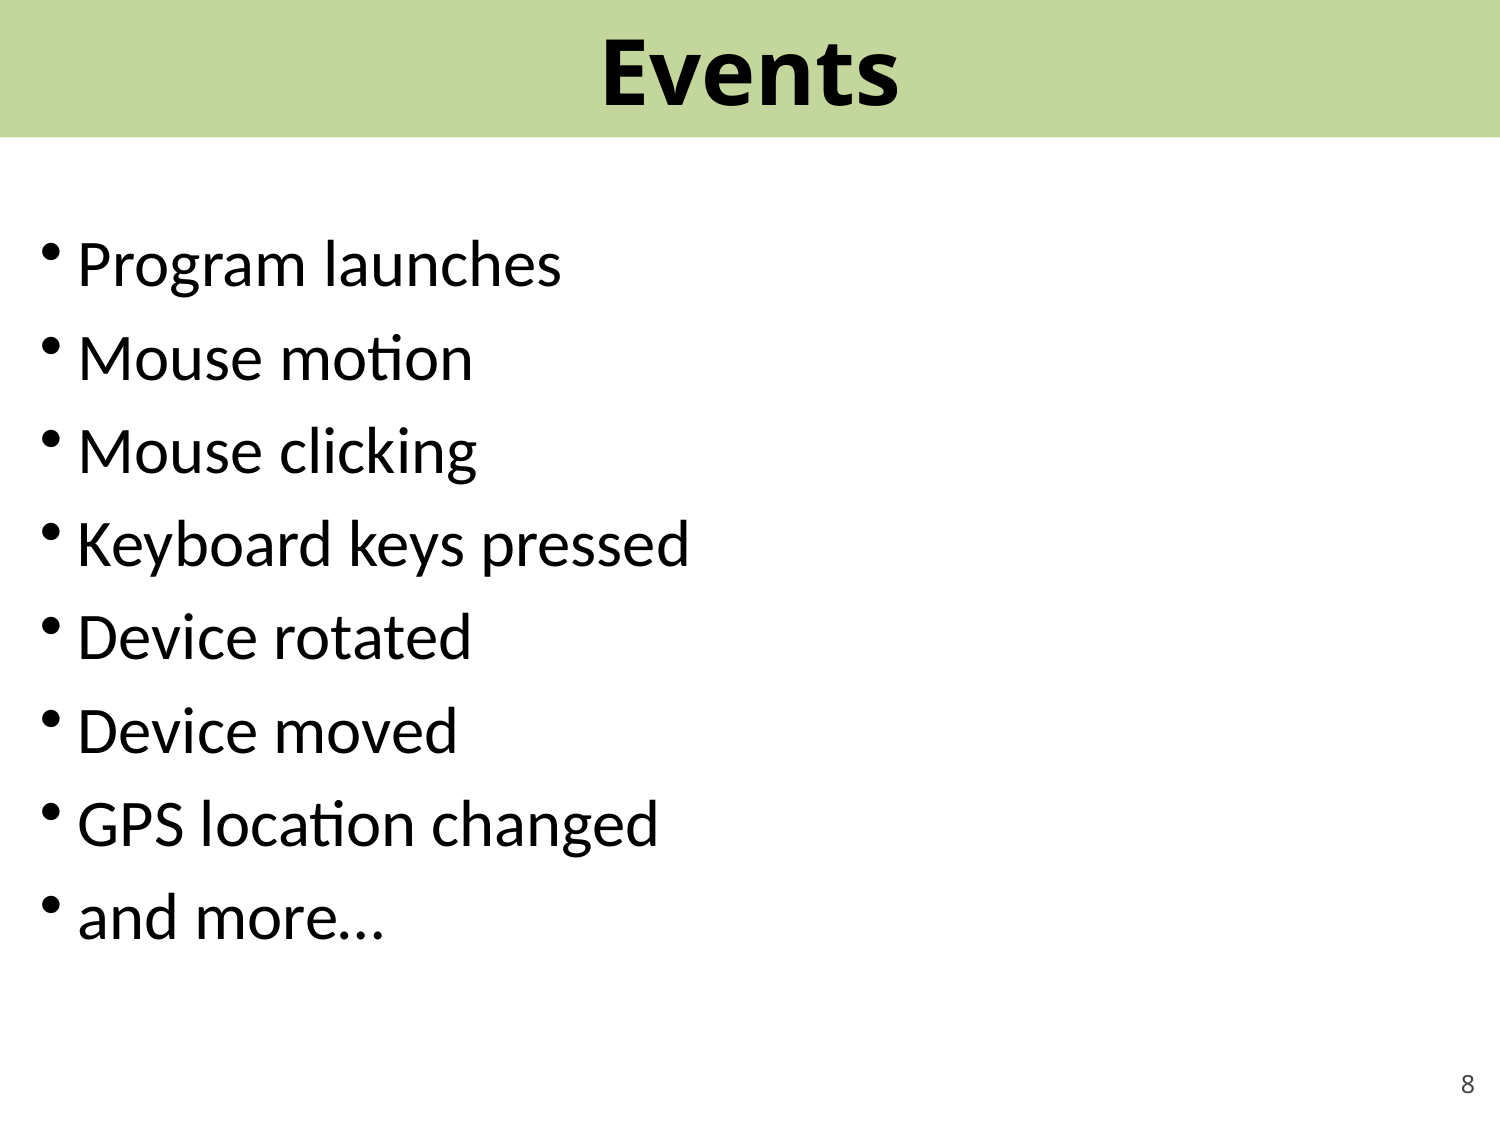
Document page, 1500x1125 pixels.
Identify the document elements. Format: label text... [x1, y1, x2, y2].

title Events [75, 0, 1425, 138]
list Program launches Mouse motion Mouse clicking Keyboard keys pressed Device rotated Device moved GPS location changed and more… [24, 212, 1475, 1063]
